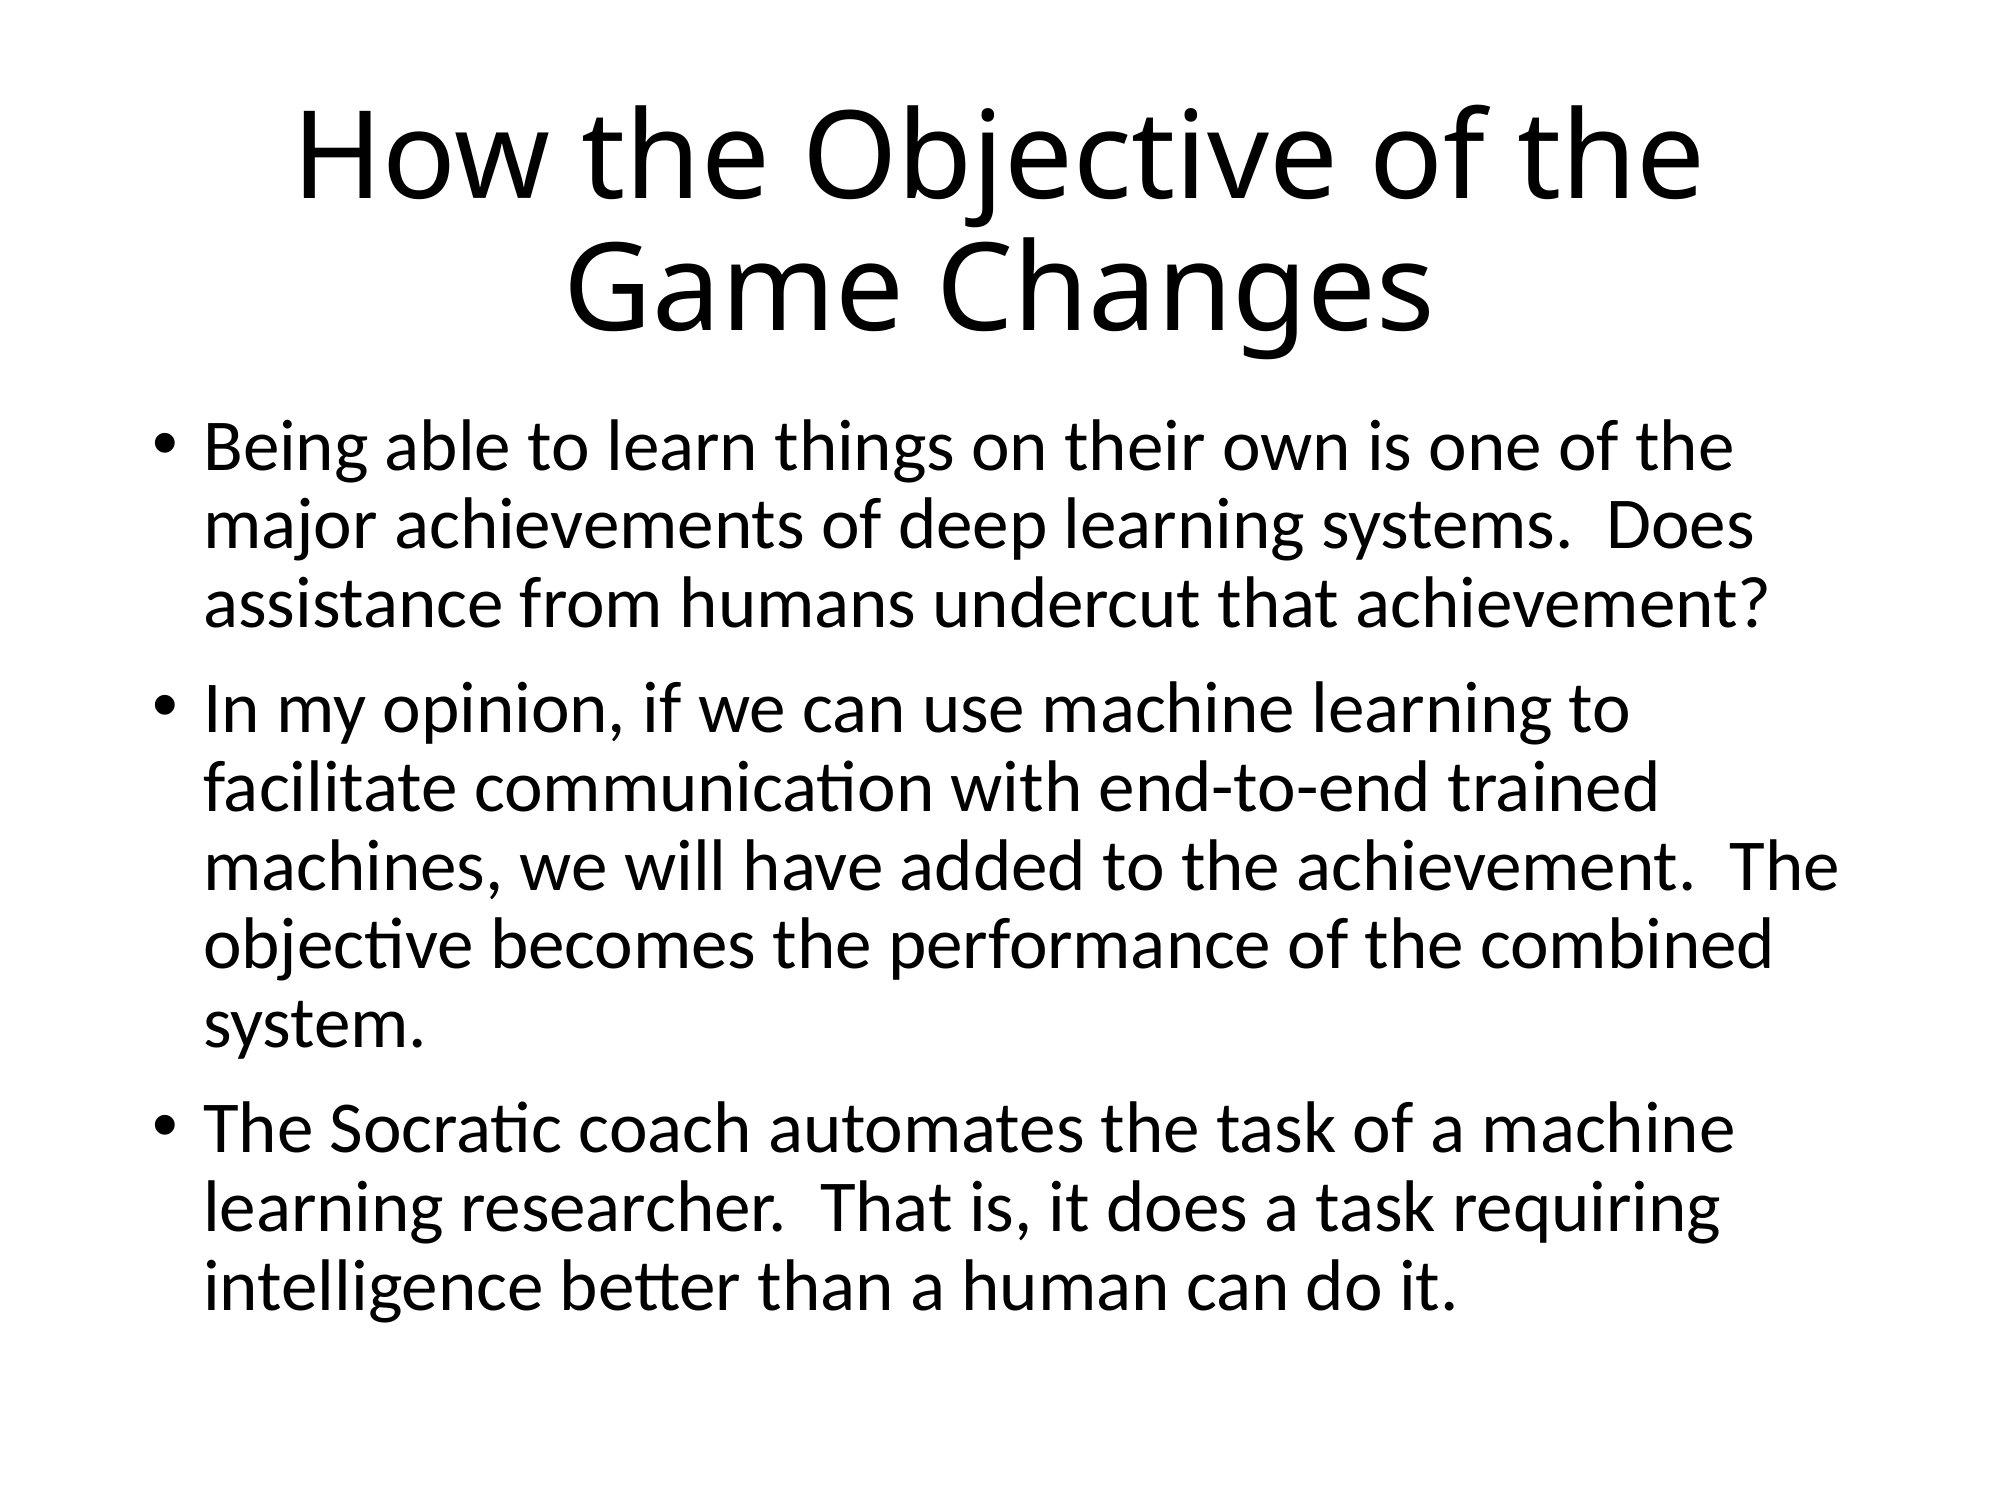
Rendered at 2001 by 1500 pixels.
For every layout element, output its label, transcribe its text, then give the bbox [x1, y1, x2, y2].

title How the Objective of the Game Changes [137, 79, 1863, 370]
list Being able to learn things on their own is one of the major achievements of deep learning systems. Does assistance from humans undercut that achievement? In my opinion, if we can use machine learning to facilitate communication with end-to-end trained machines, we will have added to the achievement. The objective becomes the performance of the combined system. The Socratic coach automates the task of a machine learning researcher. That is, it does a task requiring intelligence better than a human can do it. [137, 399, 1863, 1352]
